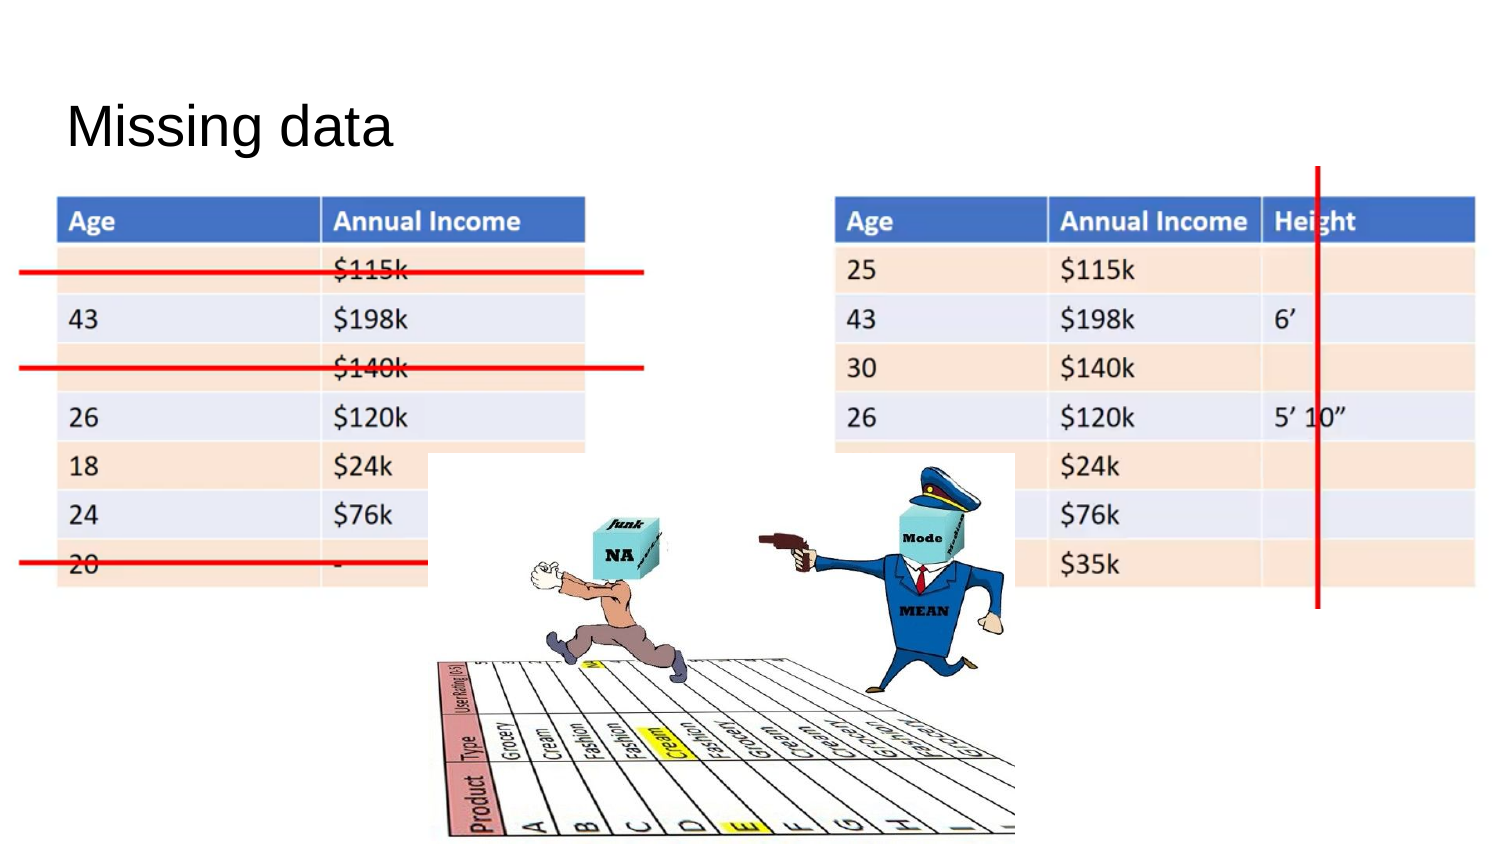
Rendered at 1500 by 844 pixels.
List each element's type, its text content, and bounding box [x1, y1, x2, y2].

picture [0, 166, 1500, 844]
title Missing data [51, 72, 1449, 165]
